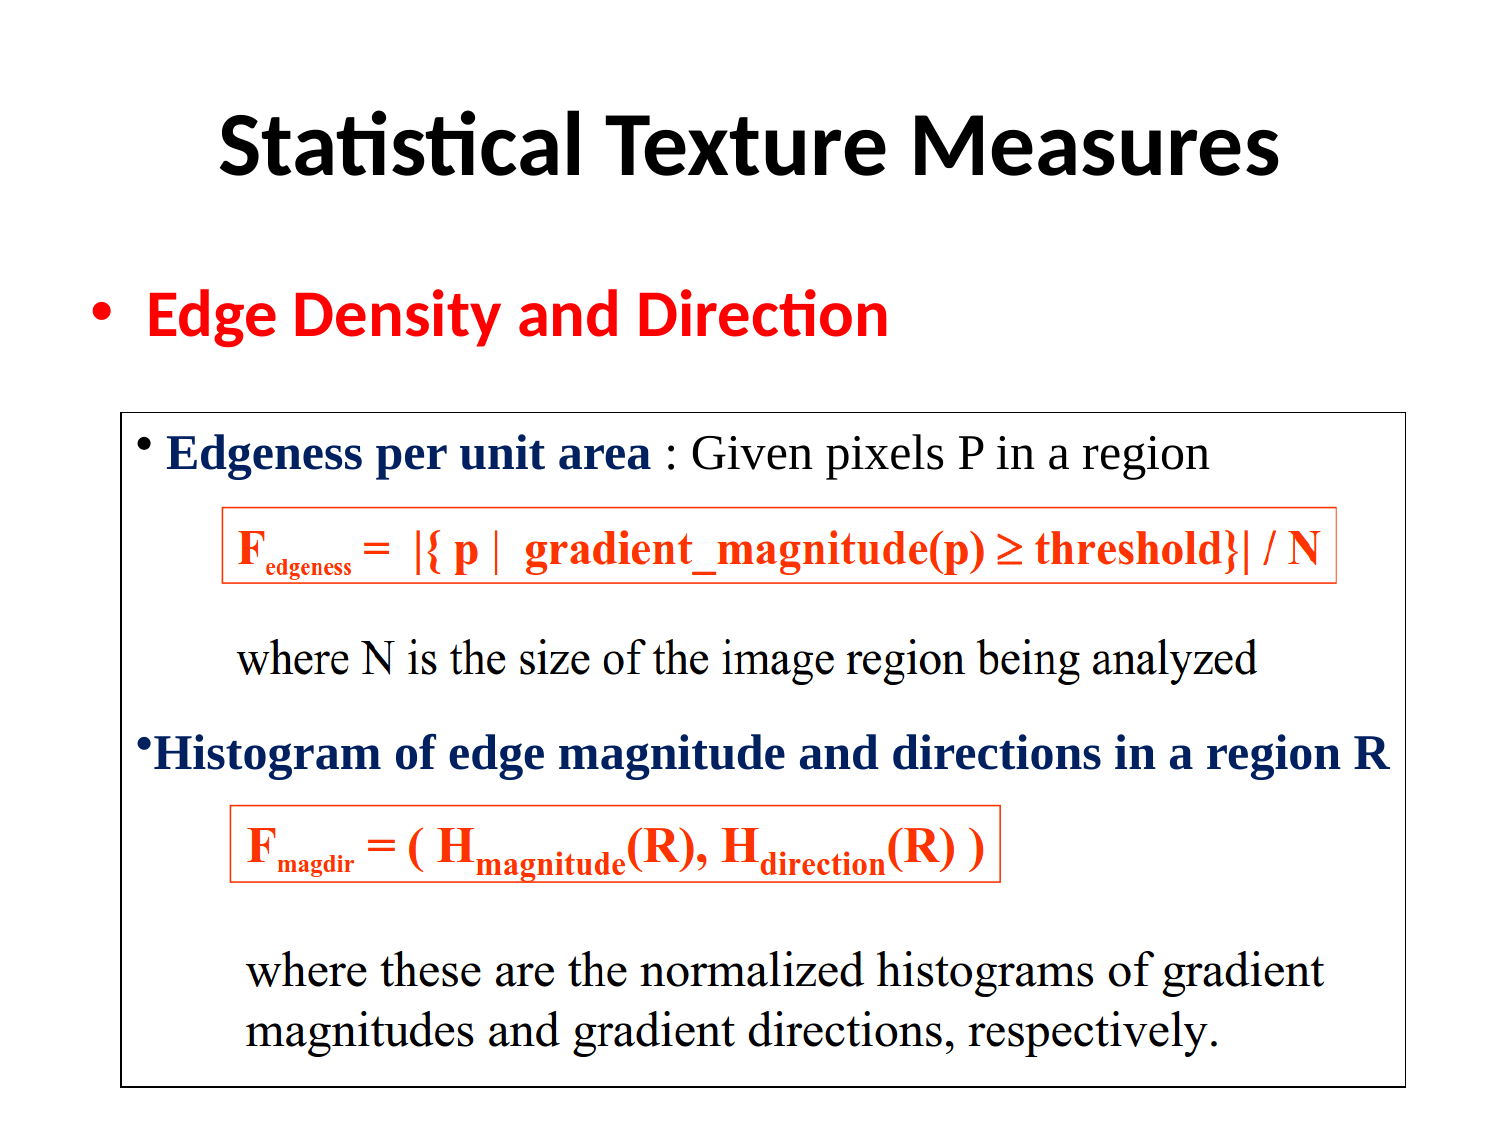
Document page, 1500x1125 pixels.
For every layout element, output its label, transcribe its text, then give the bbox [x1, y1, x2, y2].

picture [212, 499, 1351, 688]
text_box Edgeness per unit area : Given pixels P in a region Histogram of edge magnitude and directions in a region R [121, 412, 1406, 1088]
title Statistical Texture Measures [75, 45, 1425, 233]
picture [212, 783, 1380, 1063]
list Edge Density and Direction [75, 262, 1425, 1005]
